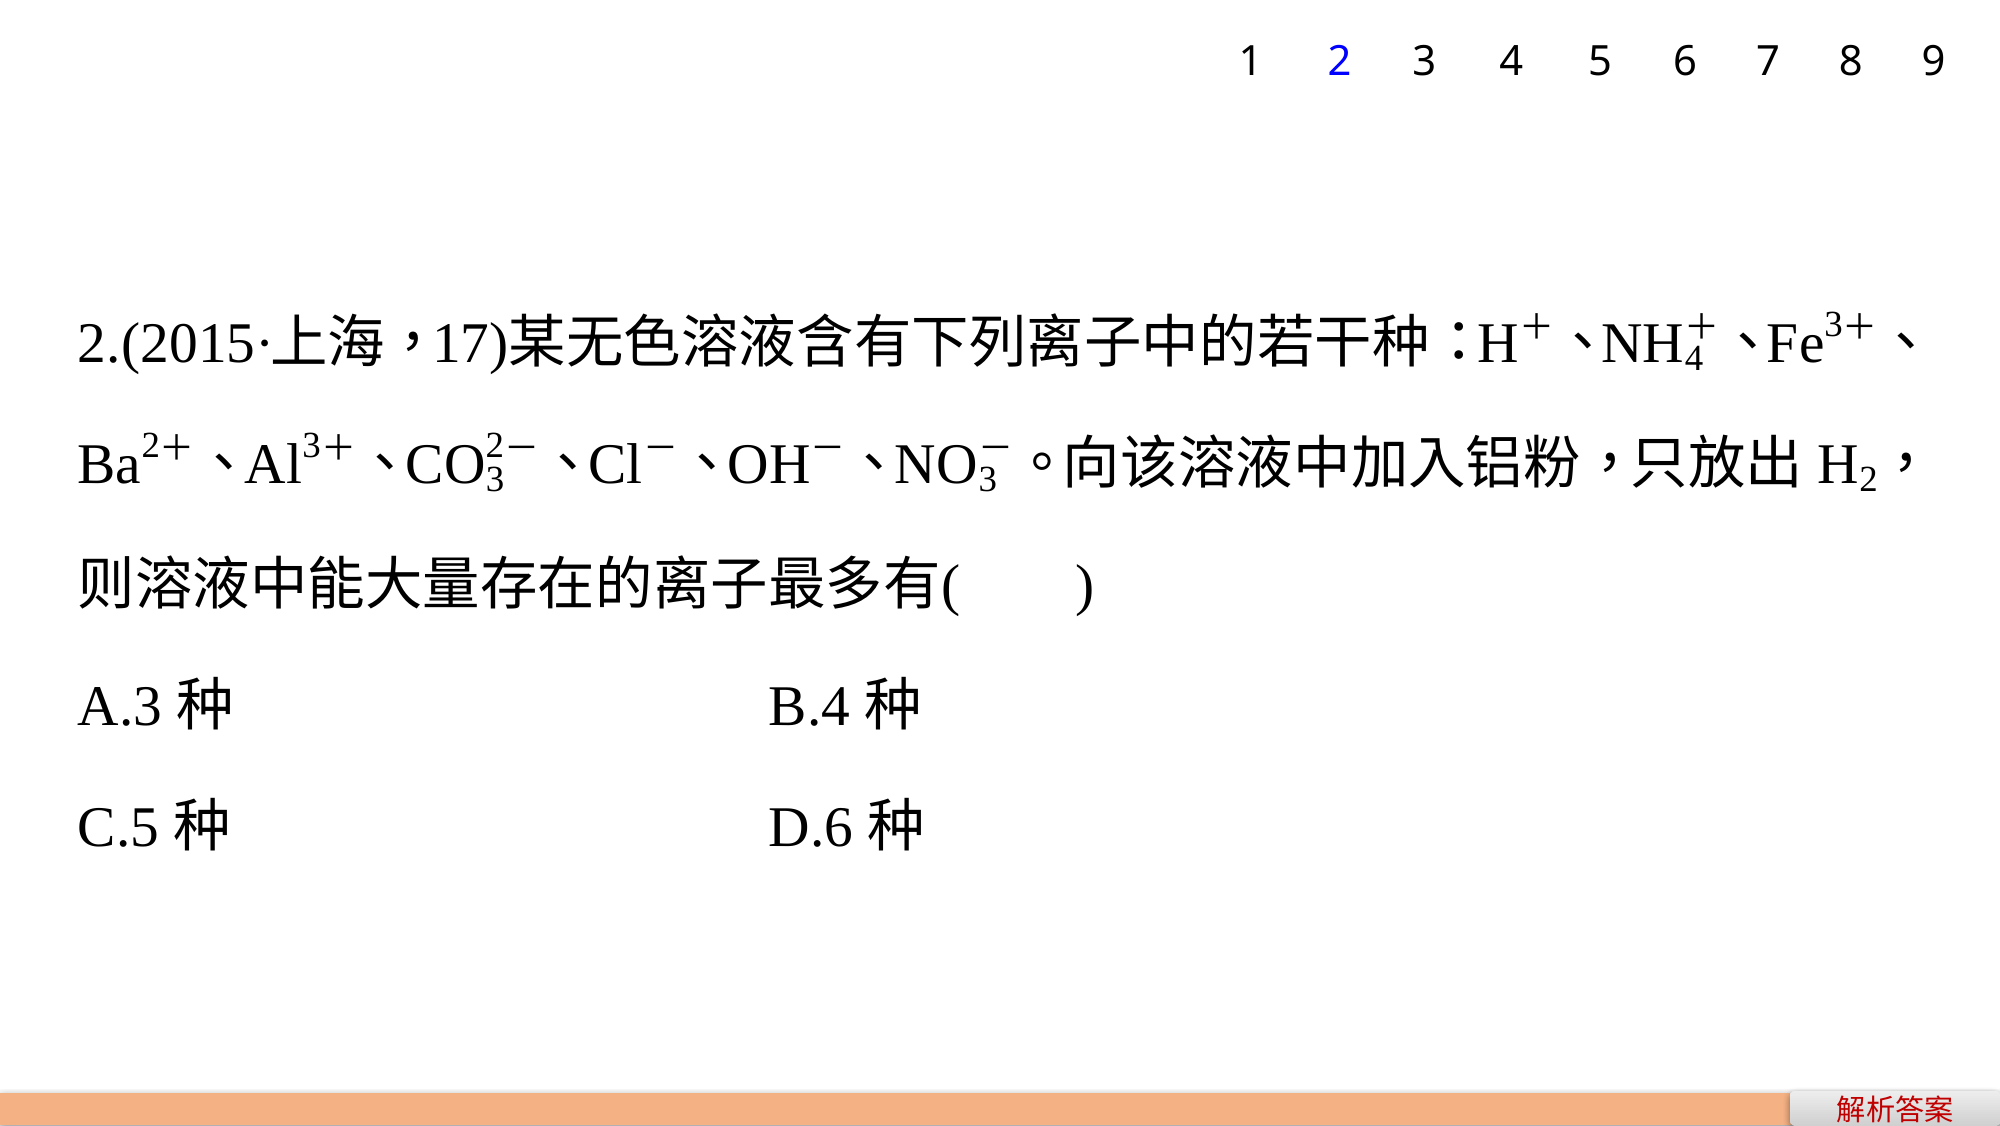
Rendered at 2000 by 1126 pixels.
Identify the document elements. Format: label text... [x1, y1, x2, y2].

text_box 解析答案 [1788, 1089, 2000, 1126]
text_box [77, 302, 1936, 1006]
text_box 9 [1905, 11, 1963, 106]
text_box 5 [1569, 11, 1631, 106]
text_box 7 [1739, 11, 1797, 106]
text_box 6 [1656, 11, 1714, 106]
text_box 3 [1395, 11, 1454, 106]
text_box 2 [1309, 11, 1371, 106]
text_box 4 [1478, 11, 1544, 106]
text_box [0, 1092, 1787, 1126]
text_box 8 [1822, 11, 1880, 106]
text_box 1 [1218, 11, 1284, 106]
